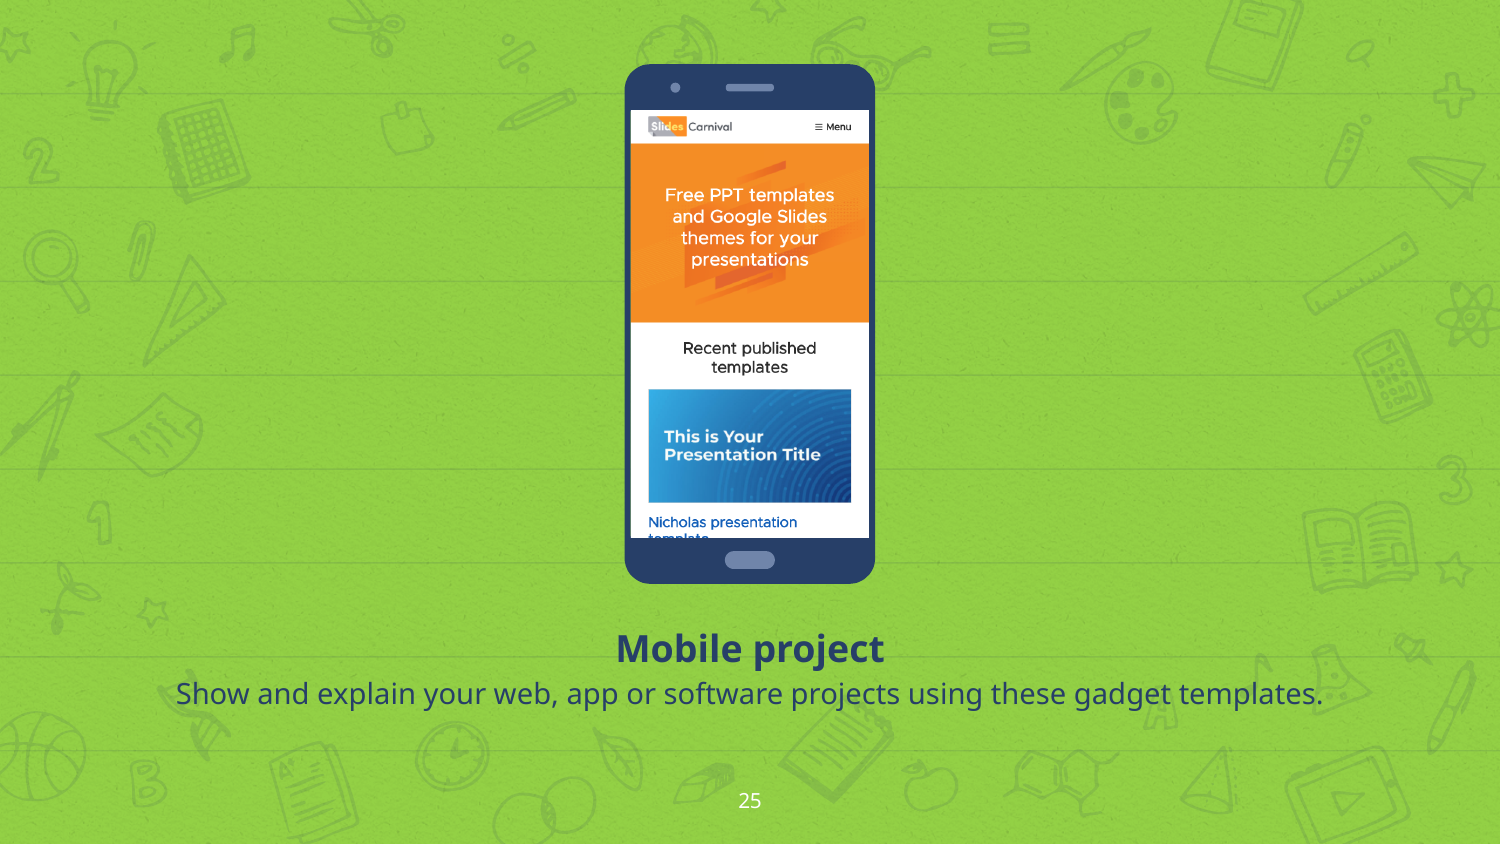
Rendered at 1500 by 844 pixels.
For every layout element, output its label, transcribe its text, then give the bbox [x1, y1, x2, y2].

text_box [624, 63, 876, 585]
list Mobile project Show and explain your web, app or software projects using these gadget templates. [126, 618, 1375, 751]
slide_number 25 [705, 779, 795, 825]
picture [0, 0, 1500, 844]
